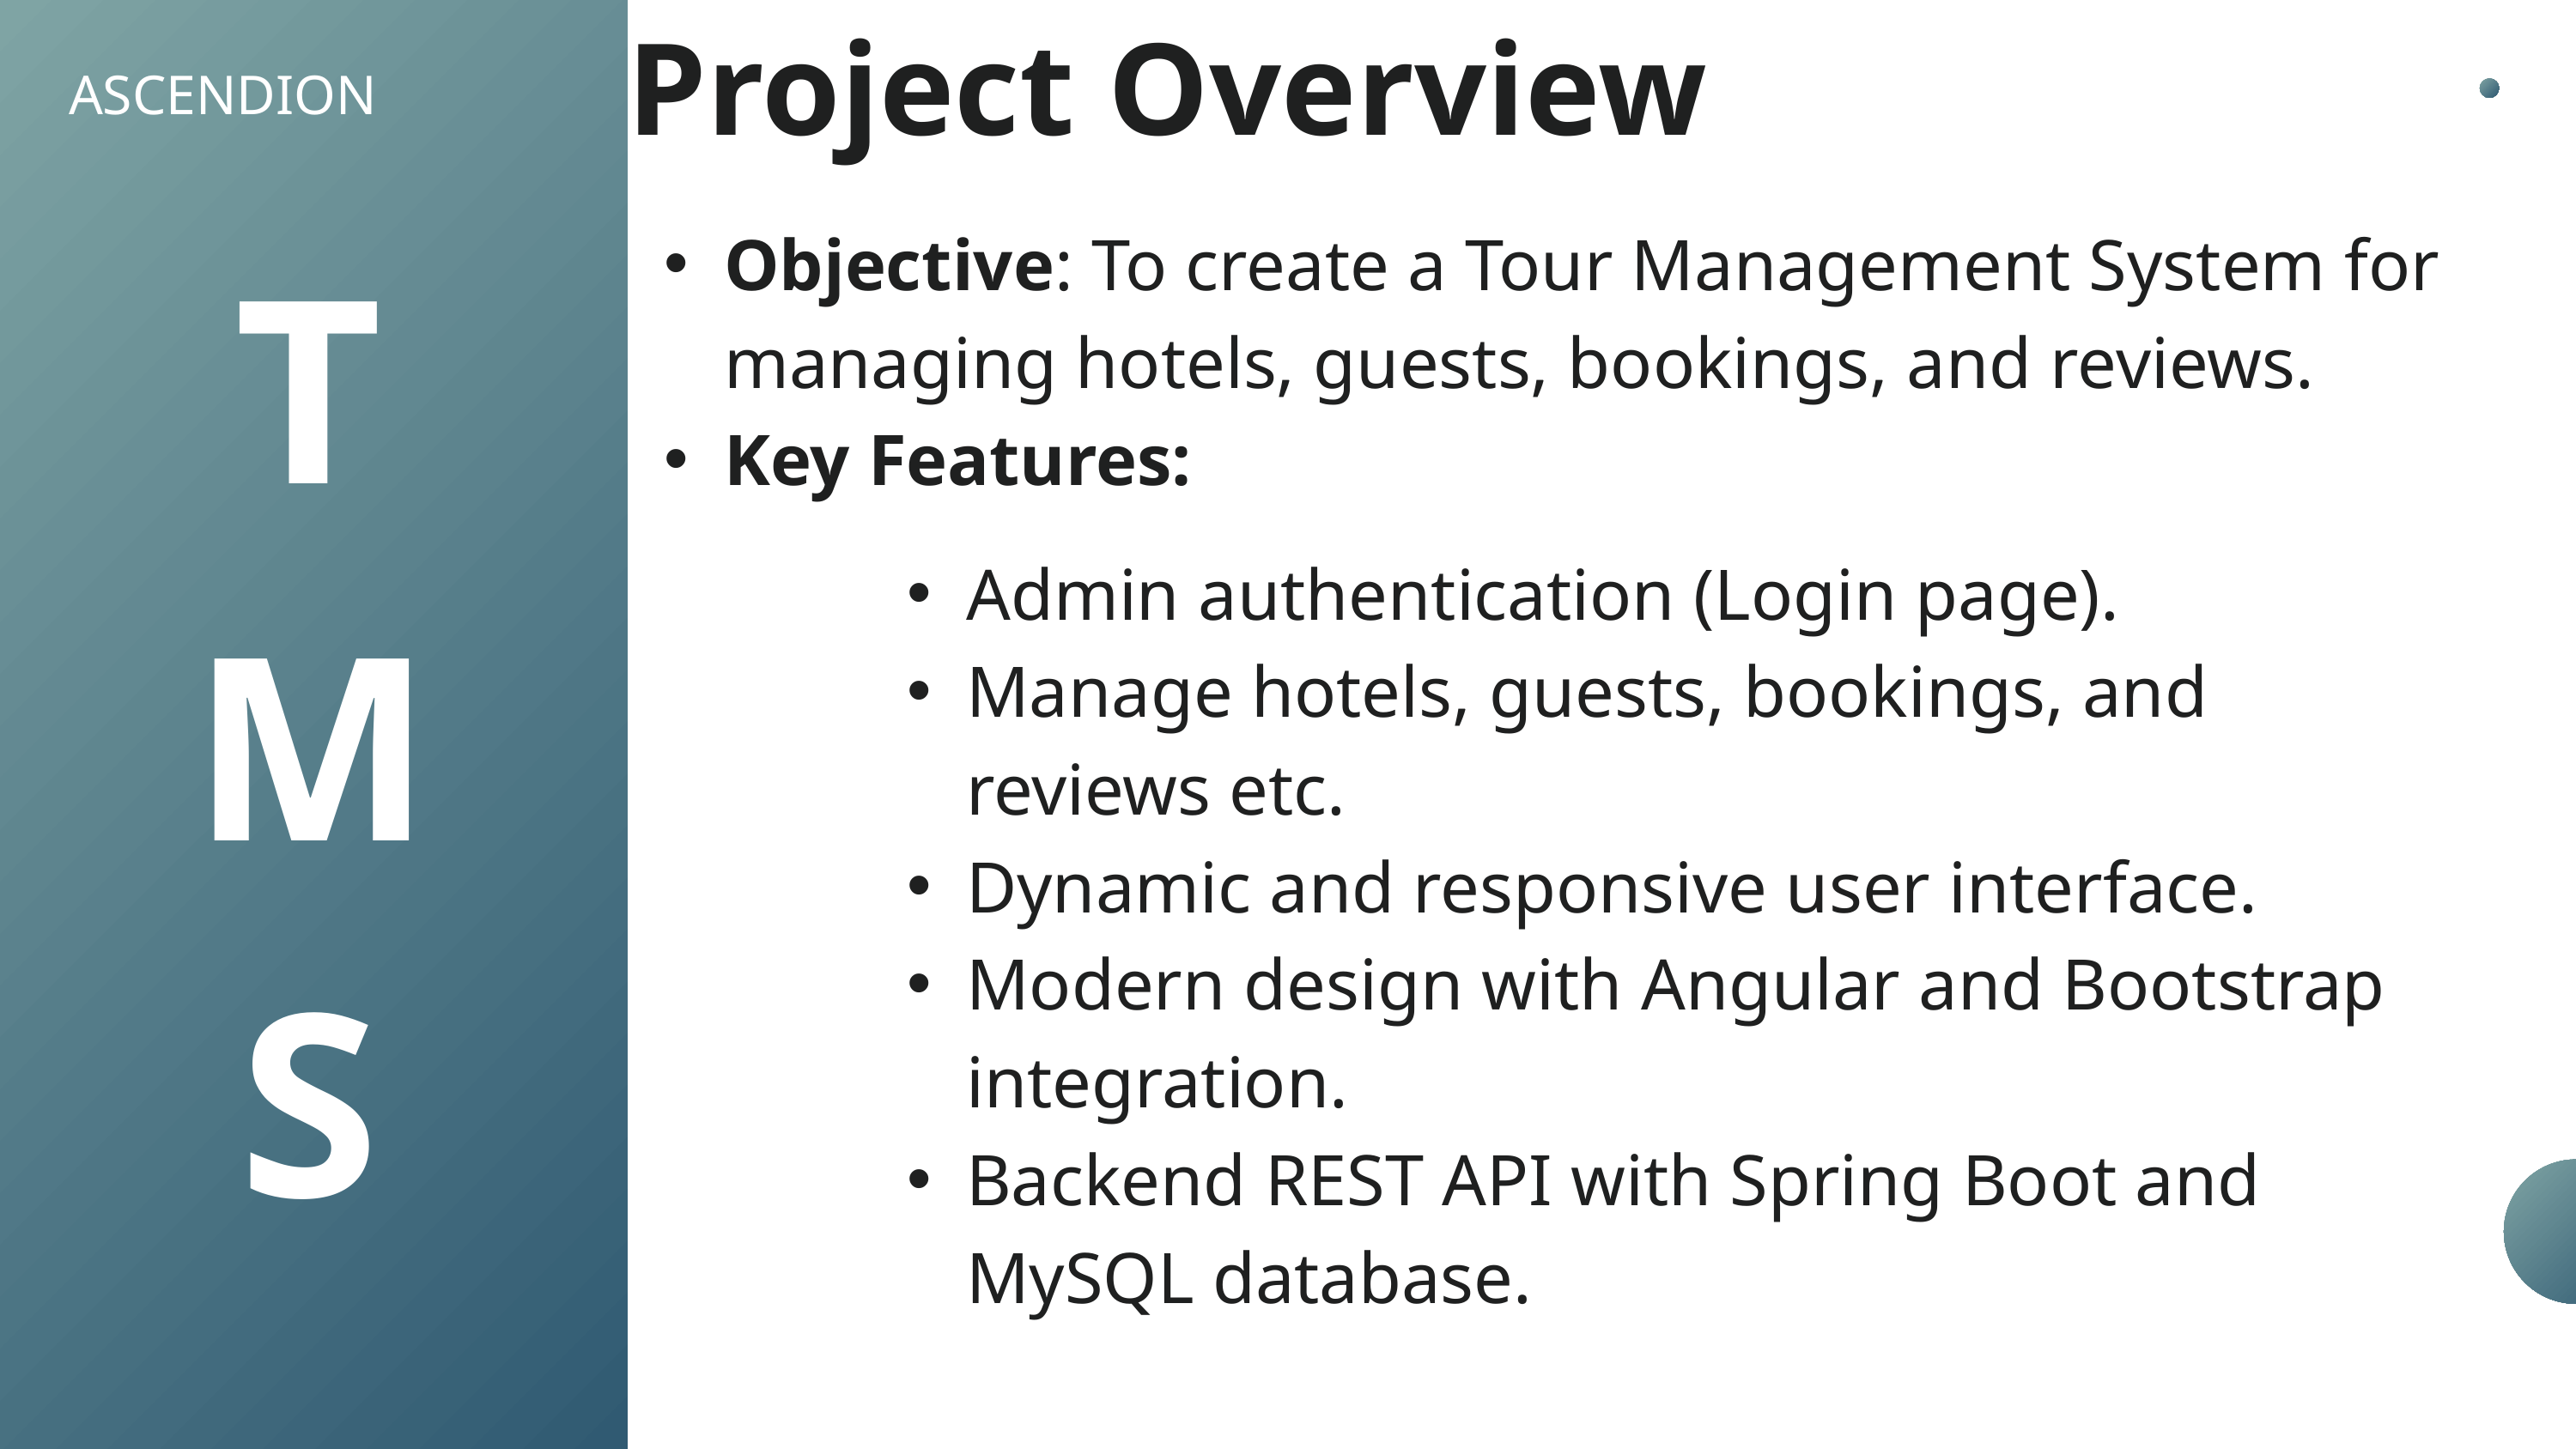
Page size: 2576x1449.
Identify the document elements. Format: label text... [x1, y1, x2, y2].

text_box Admin authentication (Login page). Manage hotels, guests, bookings, and reviews etc. Dynamic and responsive user interface. Modern design with Angular and Bootstrap integration. Backend REST API with Spring Boot and MySQL database. [847, 536, 2403, 1416]
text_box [2479, 78, 2500, 99]
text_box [2503, 1159, 2576, 1304]
text_box Project Overview [635, 18, 1793, 161]
text_box Objective: To create a Tour Management System for managing hotels, guests, bookings, and reviews. Key Features: [635, 206, 2547, 500]
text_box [0, 0, 628, 1449]
